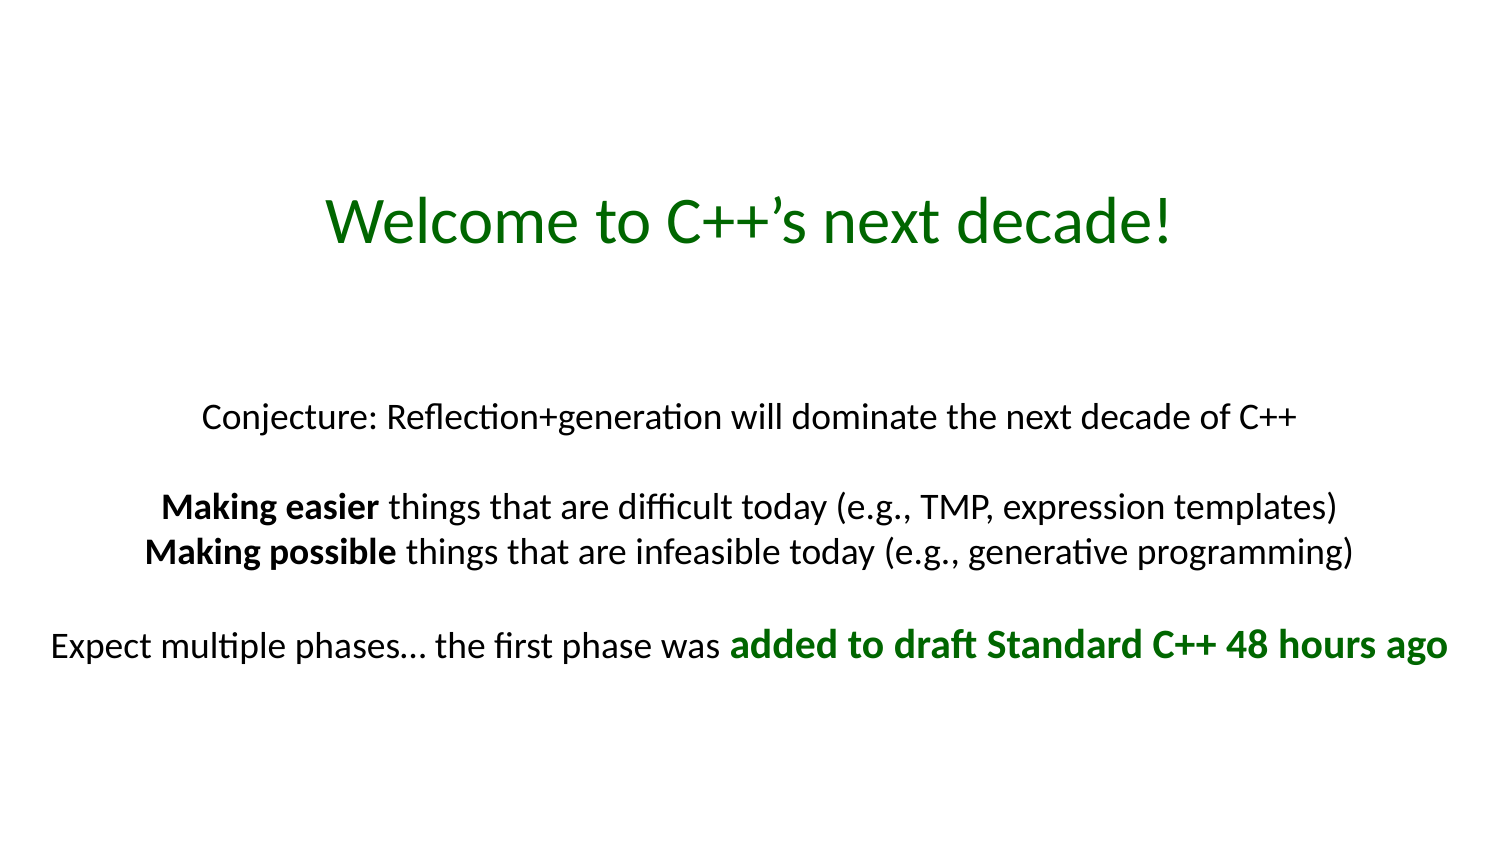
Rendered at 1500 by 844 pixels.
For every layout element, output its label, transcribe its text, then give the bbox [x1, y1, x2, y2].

text_box Welcome to C++’s next decade! Conjecture: Reflection+generation will dominate the next decade of C++ Making easier things that are difficult today (e.g., TMP, expression templates) Making possible things that are infeasible today (e.g., generative programming) Expect multiple phases… the first phase was added to draft Standard C++ 48 hours ago [0, 0, 1500, 844]
